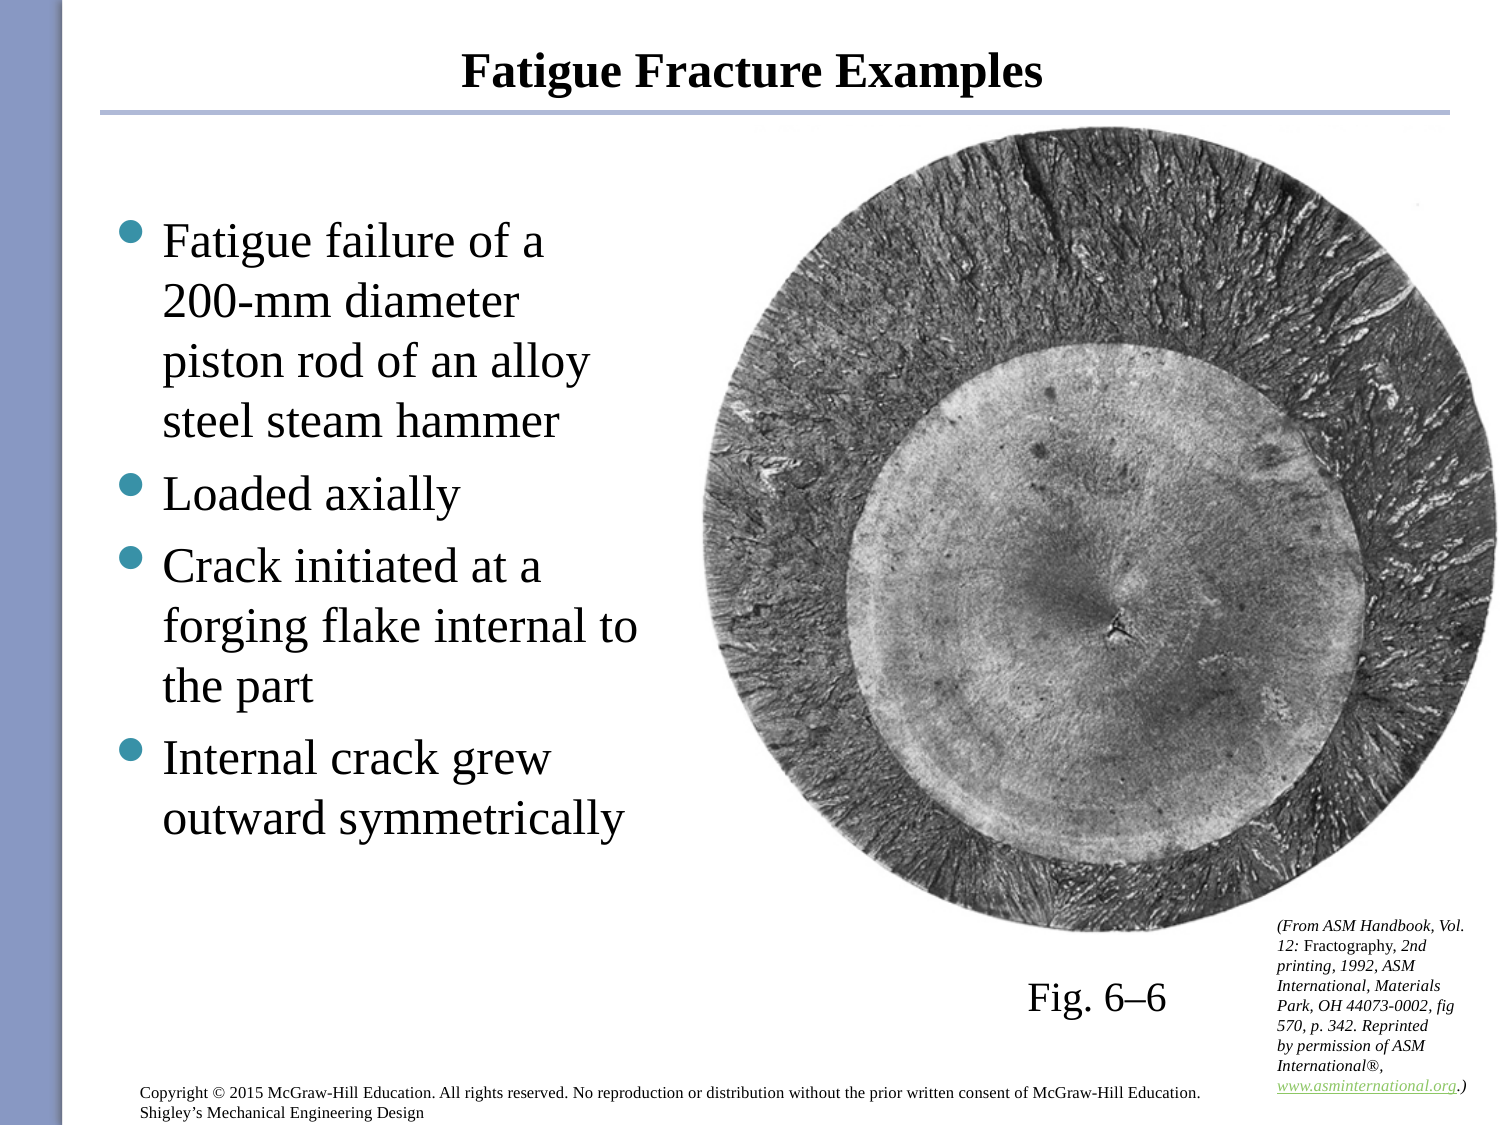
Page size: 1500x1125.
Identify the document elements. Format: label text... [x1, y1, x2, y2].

picture [699, 124, 1500, 935]
title Fatigue Fracture Examples [137, 30, 1368, 106]
text_box Fatigue failure of a 200-mm diameter piston rod of an alloy steel steam hammer Loaded axially Crack initiated at a forging flake internal to the part Internal crack grew outward symmetrically [87, 200, 663, 970]
text_box (From ASM Handbook, Vol. 12: Fractography, 2nd printing, 1992, ASM International, Materials Park, OH 44073-0002, fig 570, p. 342. Reprinted by permission of ASM International®, www.asminternational.org.) [1262, 944, 1488, 1103]
text_box Fig. 6–6 [1012, 962, 1238, 1028]
